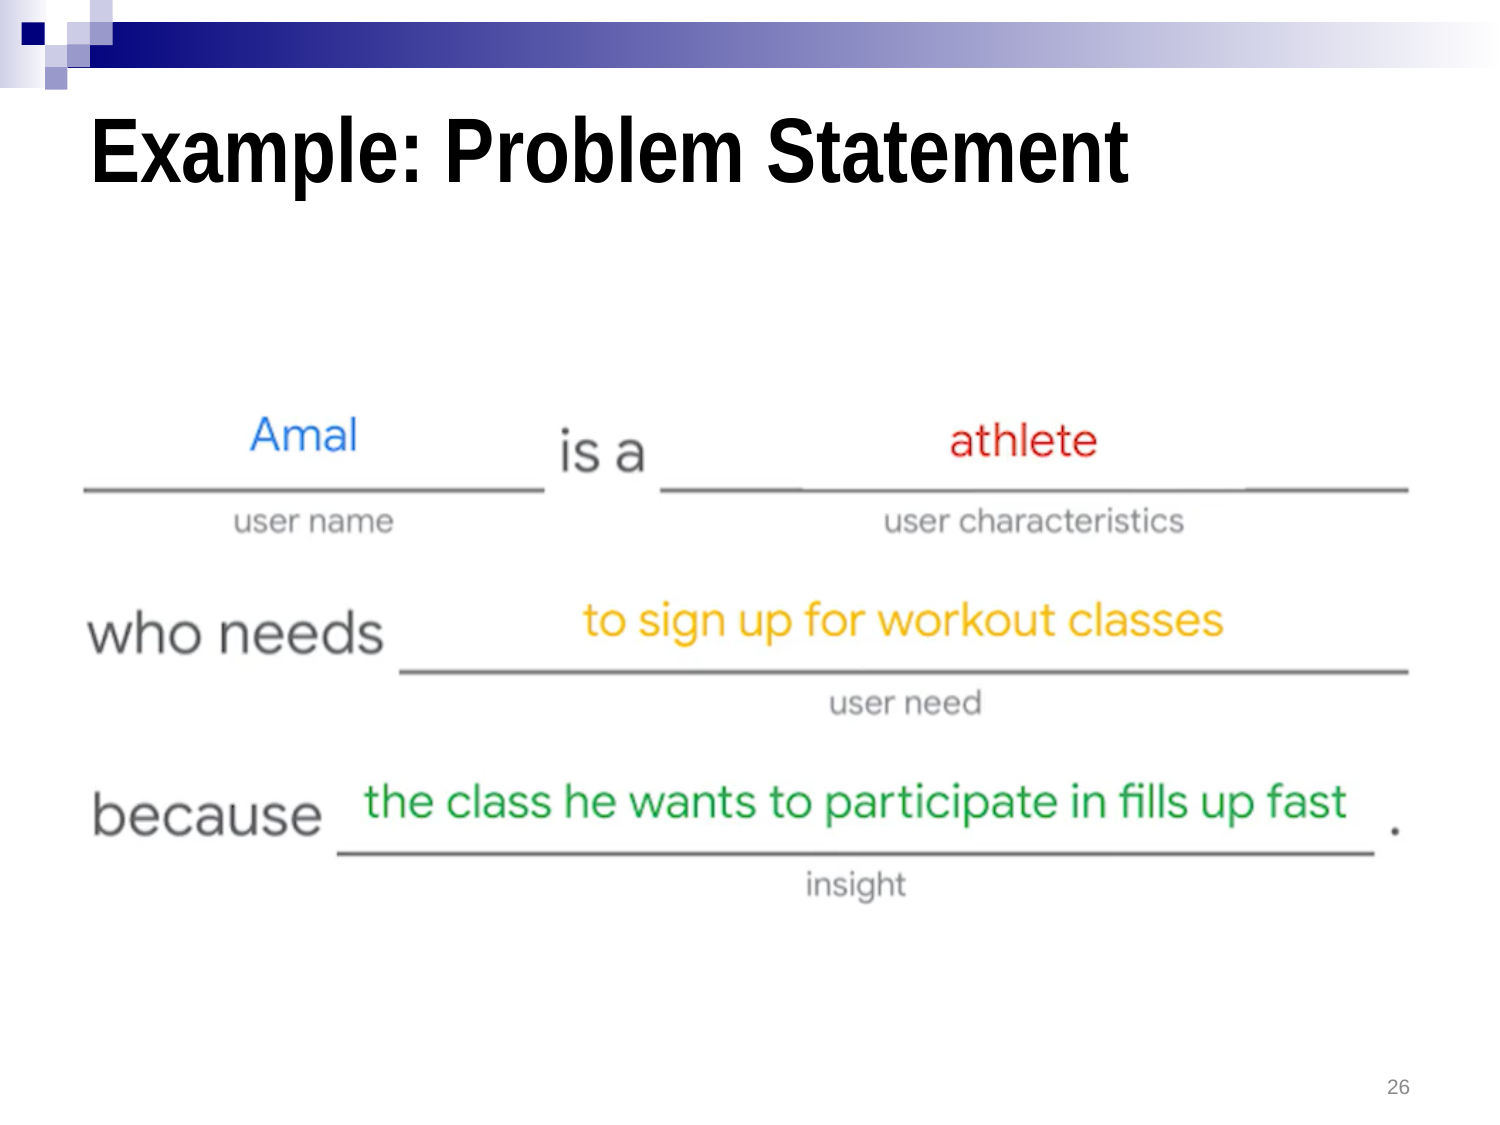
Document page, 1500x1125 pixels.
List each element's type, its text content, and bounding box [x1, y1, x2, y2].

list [74, 376, 1426, 911]
title Example: Problem Statement [75, 67, 1425, 225]
slide_number 26 [1074, 1059, 1425, 1113]
